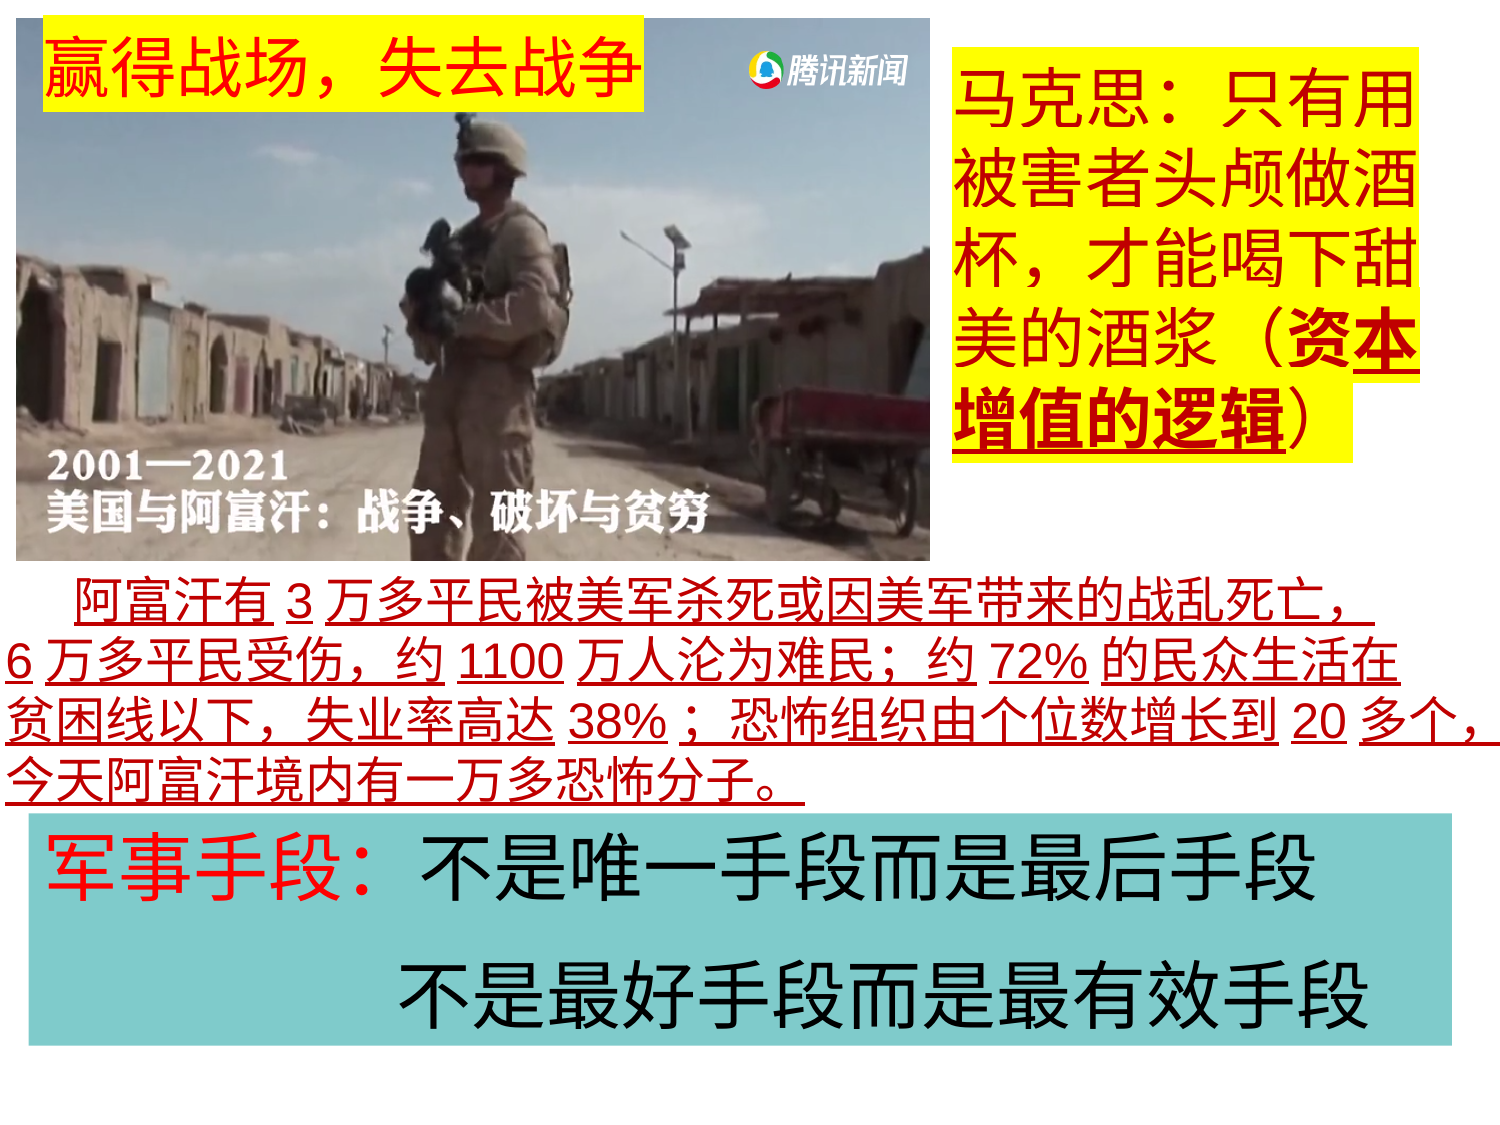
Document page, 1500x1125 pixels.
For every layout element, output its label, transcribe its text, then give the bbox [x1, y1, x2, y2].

text_box 阿富汗有3万多平民被美军杀死或因美军带来的战乱死亡， 6万多平民受伤，约1100万人沦为难民；约72%的民众生活在 贫困线以下，失业率高达38%；恐怖组织由个位数增长到20多个， 今天阿富汗境内有一万多恐怖分子。 [0, 560, 1500, 936]
text_box 马克思：只有用 被害者头颅做酒 杯，才能喝下甜 美的酒浆（资本 增值的逻辑） [937, 49, 1500, 465]
picture [15, 18, 930, 562]
text_box 赢得战场，失去战争 [932, 18, 1309, 114]
text_box 军事手段：不是唯一手段而是最后手段 不是最好手段而是最有效手段 [28, 936, 1452, 1046]
